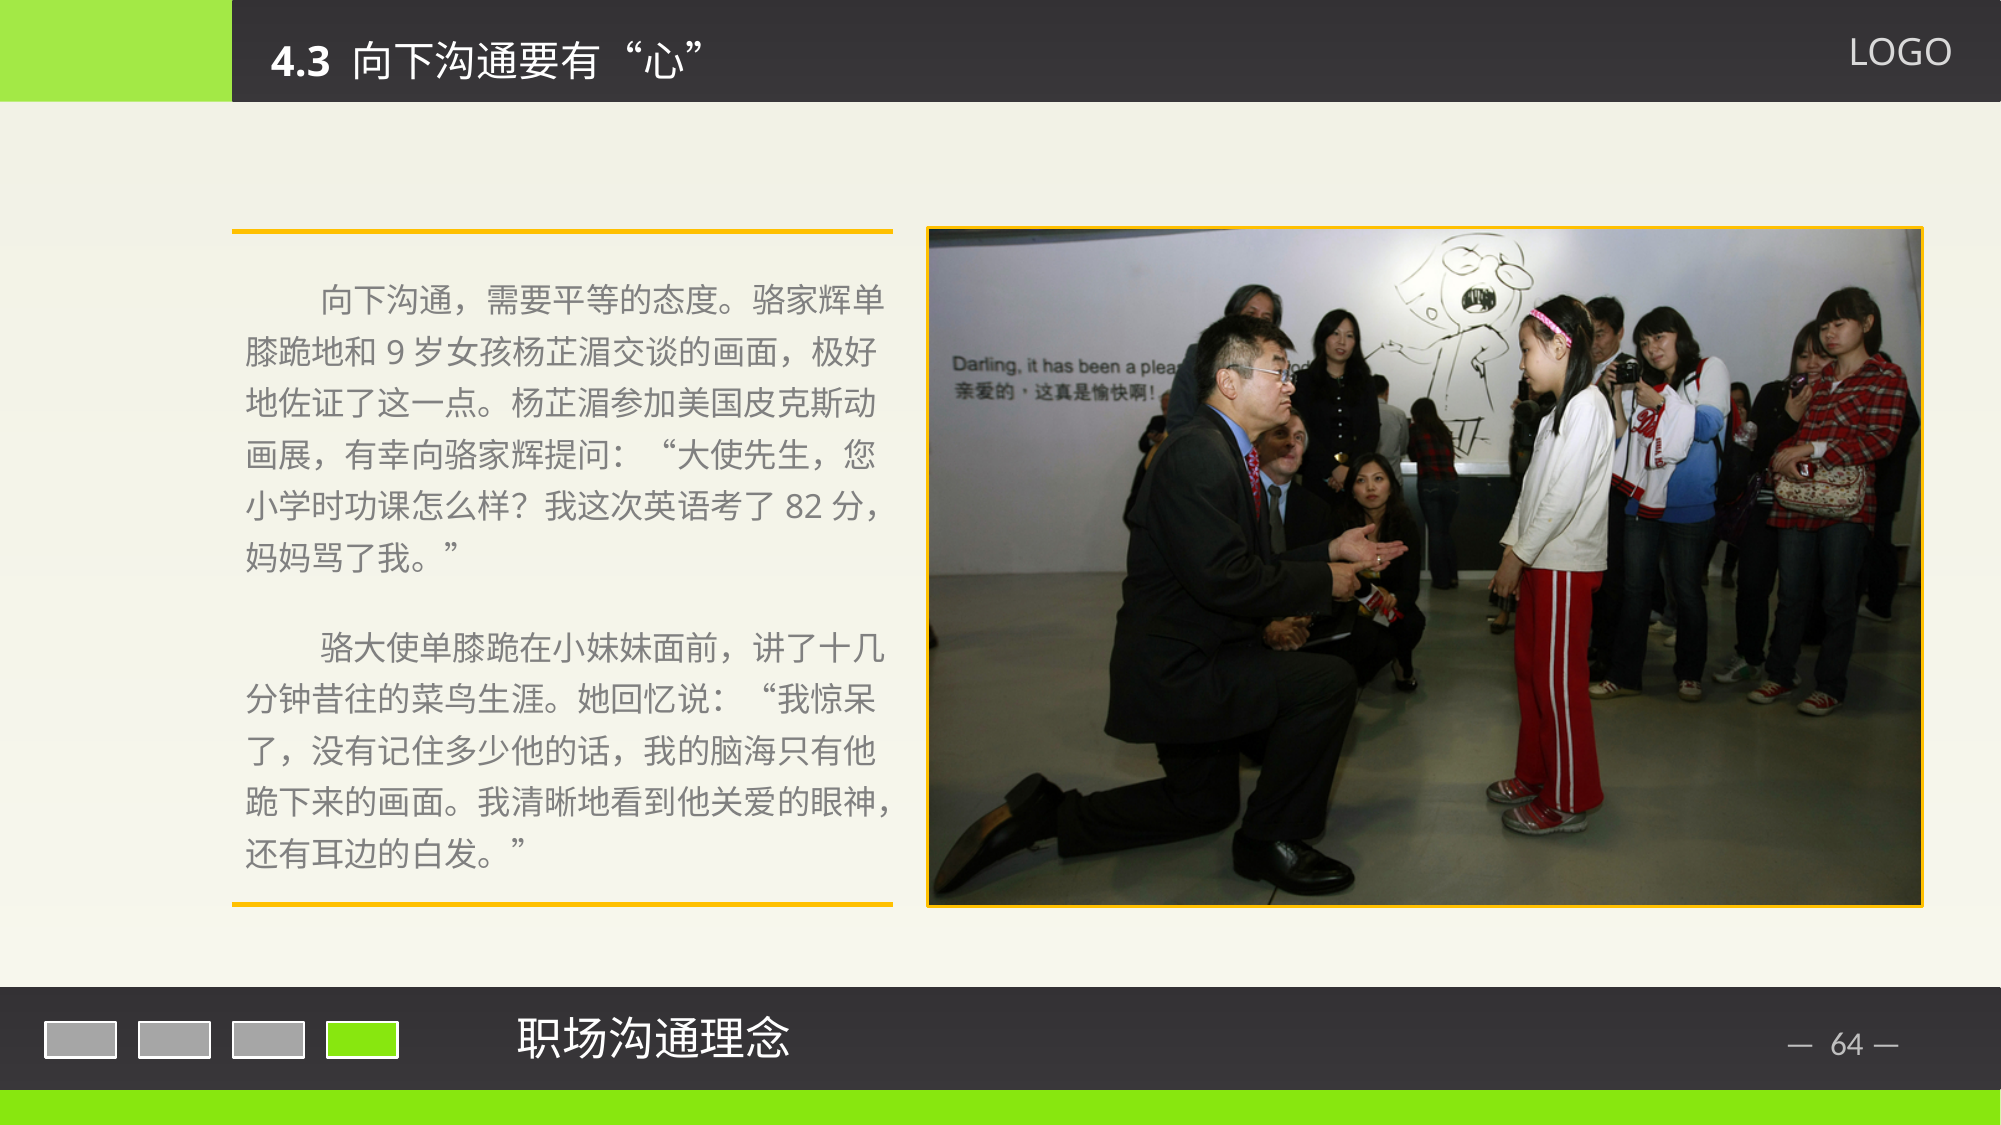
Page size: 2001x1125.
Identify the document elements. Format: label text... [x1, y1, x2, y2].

text_box 骆大使单膝跪在小妹妹面前，讲了十几分钟昔往的菜鸟生涯。她回忆说：“我惊呆了，没有记住多少他的话，我的脑海只有他跪下来的画面。我清晰地看到他关爱的眼神，还有耳边的白发。” [230, 607, 904, 881]
picture [929, 228, 1921, 905]
text_box 向下沟通，需要平等的态度。骆家辉单膝跪地和9岁女孩杨芷湄交谈的画面，极好地佐证了这一点。杨芷湄参加美国皮克斯动画展，有幸向骆家辉提问：“大使先生，您小学时功课怎么样？我这次英语考了82分，妈妈骂了我。” [230, 260, 904, 585]
text_box 4.3 向下沟通要有“心” [256, 27, 871, 93]
